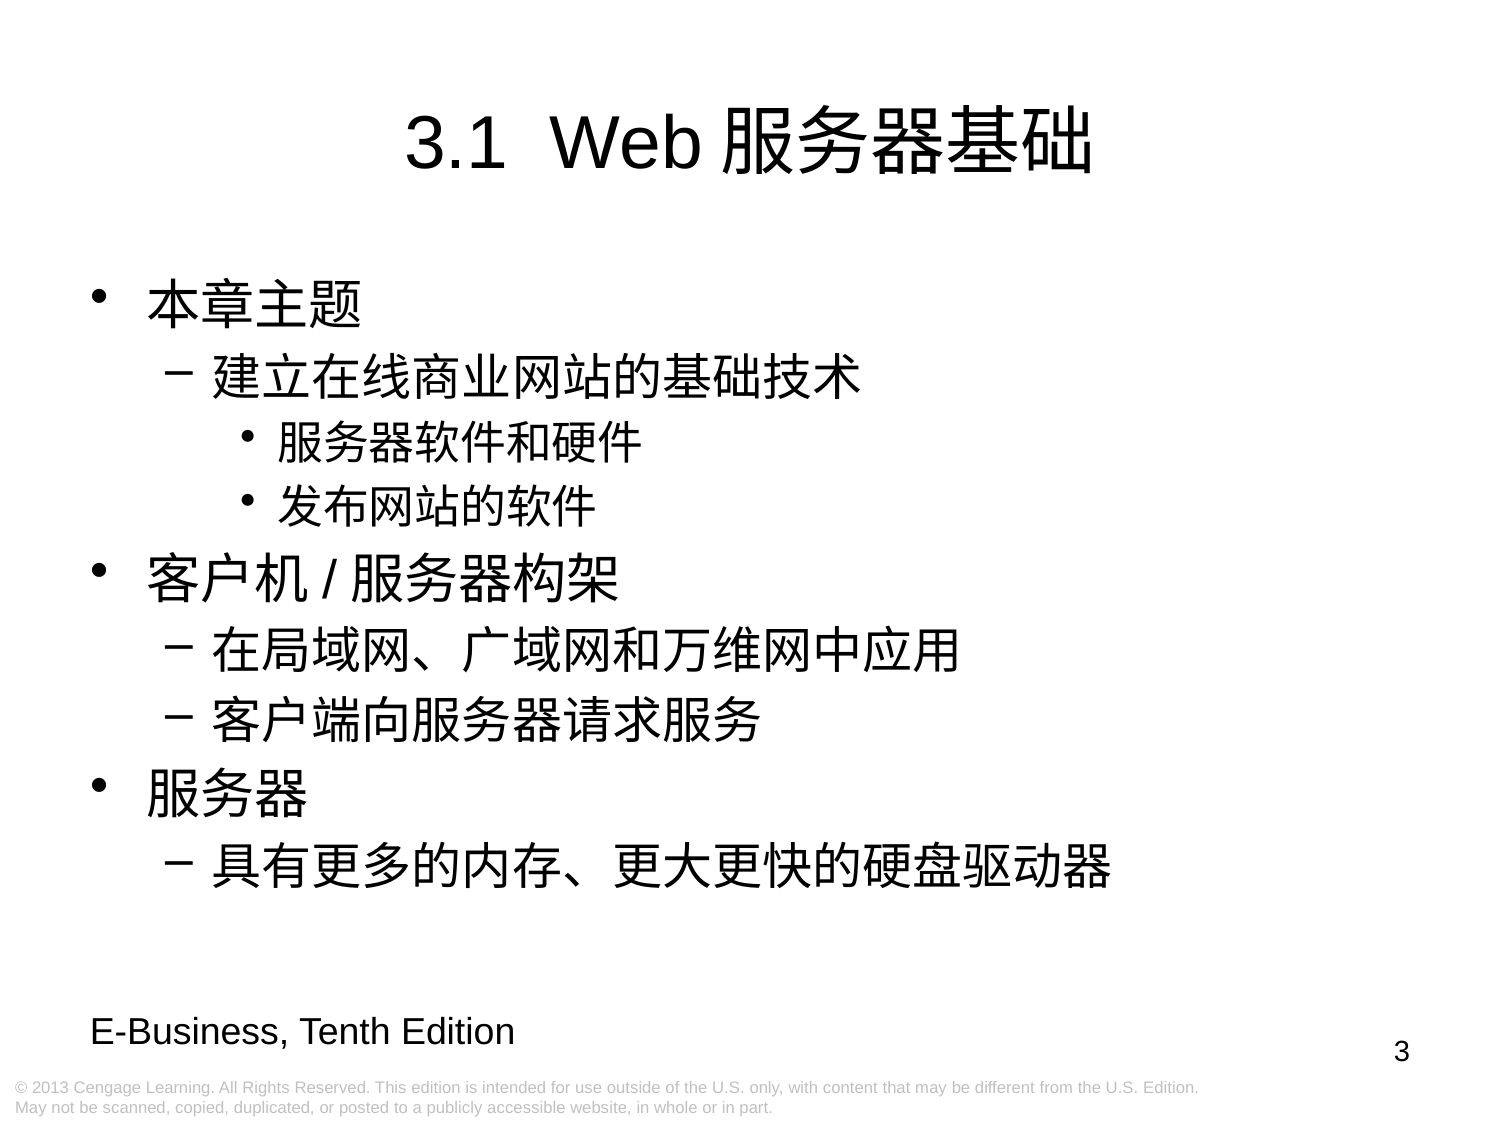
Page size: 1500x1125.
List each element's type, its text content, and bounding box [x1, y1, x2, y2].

slide_number 3 [1074, 1024, 1426, 1103]
title 3.1 Web服务器基础 [75, 45, 1425, 233]
list 本章主题 建立在线商业网站的基础技术 服务器软件和硬件 发布网站的软件 客户机/服务器构架 在局域网、广域网和万维网中应用 客户端向服务器请求服务 服务器 具有更多的内存、更大更快的硬盘驱动器 [75, 262, 1425, 1005]
